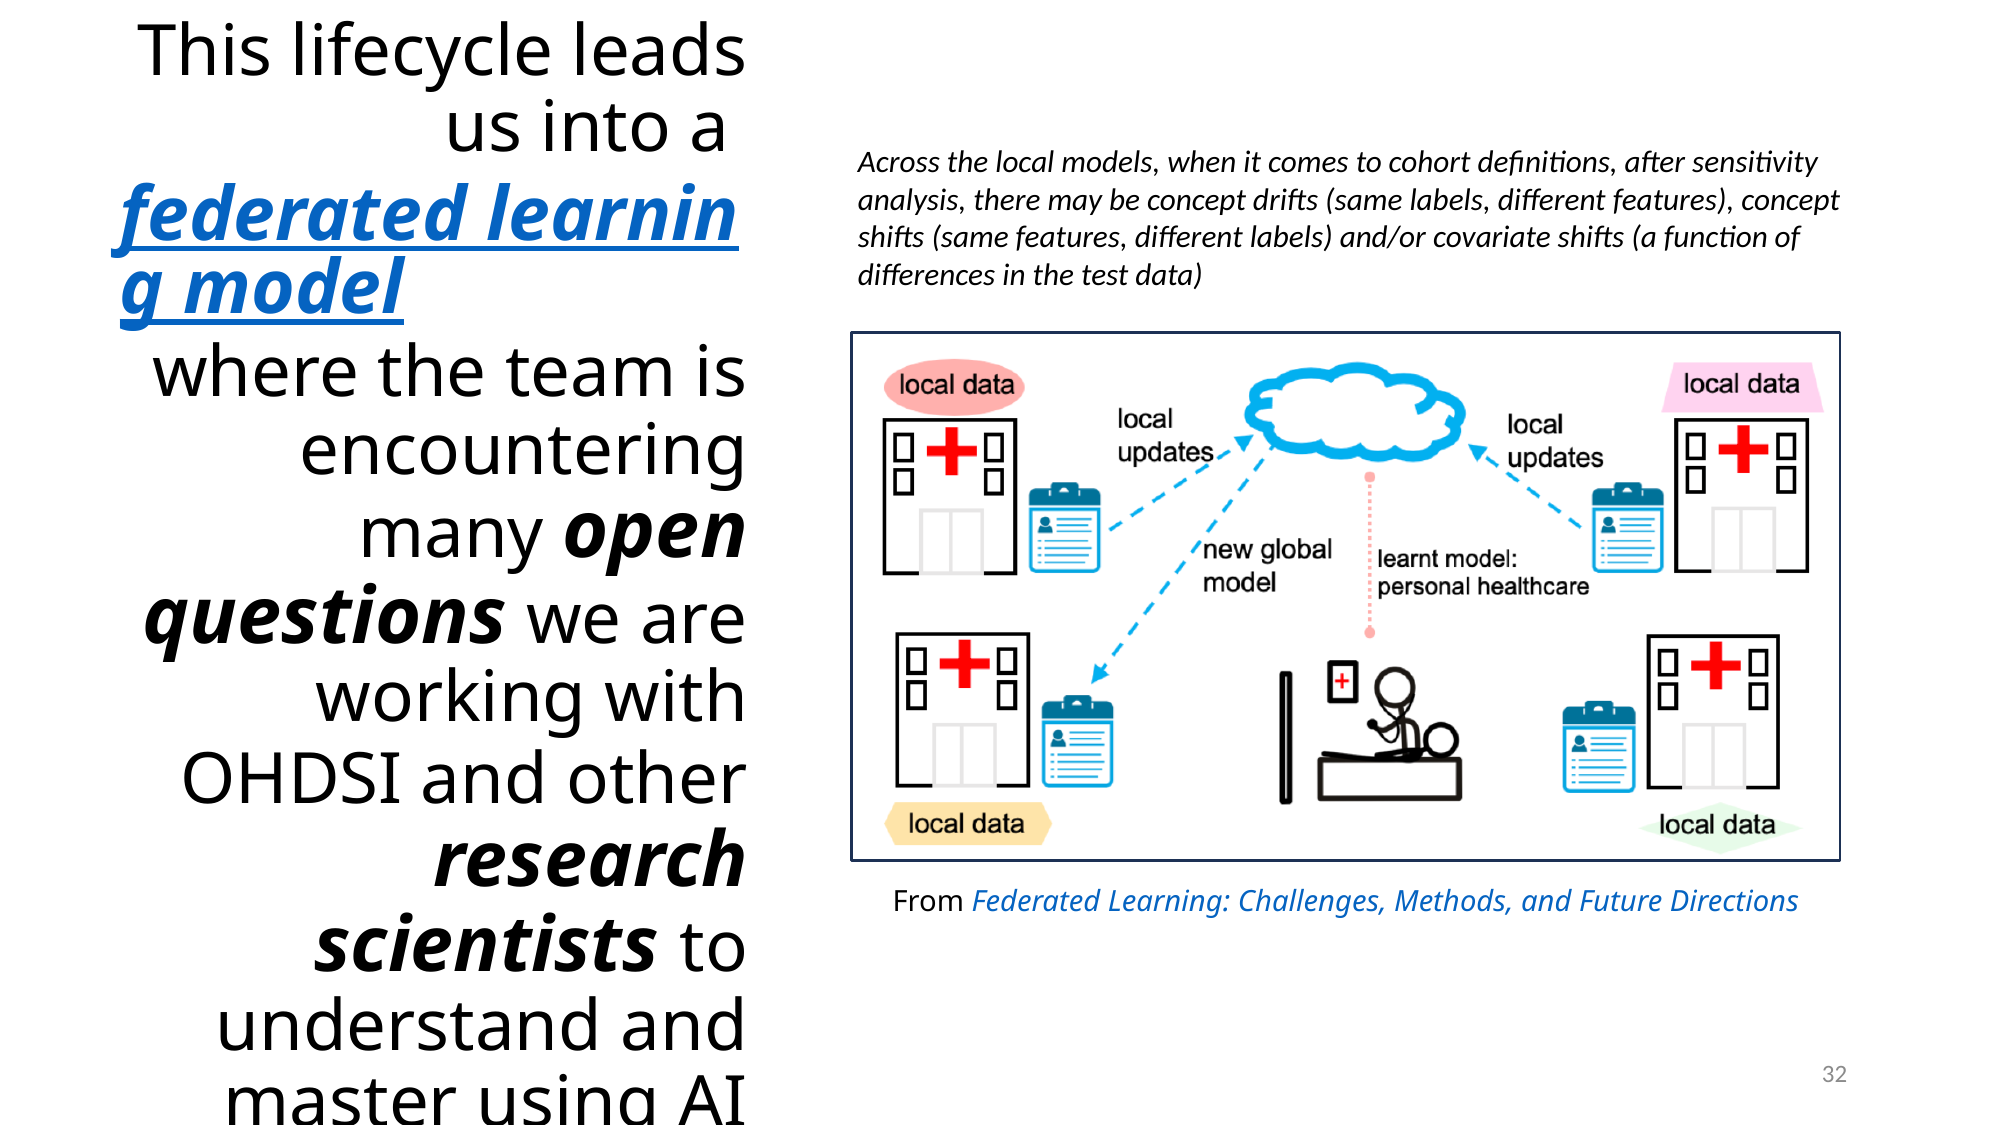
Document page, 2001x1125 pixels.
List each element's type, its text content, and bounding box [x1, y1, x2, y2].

slide_number 31 [1412, 1042, 1863, 1103]
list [852, 333, 1839, 860]
text_box Across the local models, when it comes to cohort definitions, after sensitivity analysis, there may be concept drifts (same labels, different features), concept shifts (same features, different labels) and/or covariate shifts (a function of differences in the test data) [843, 134, 1864, 299]
title This lifecycle leads us into a federated learning model where the team is encountering many open questions we are working with OHDSI and other research scientists to understand and master using AI [104, 73, 763, 1010]
text_box From Federated Learning: Challenges, Methods, and Future Directions [805, 874, 1887, 930]
